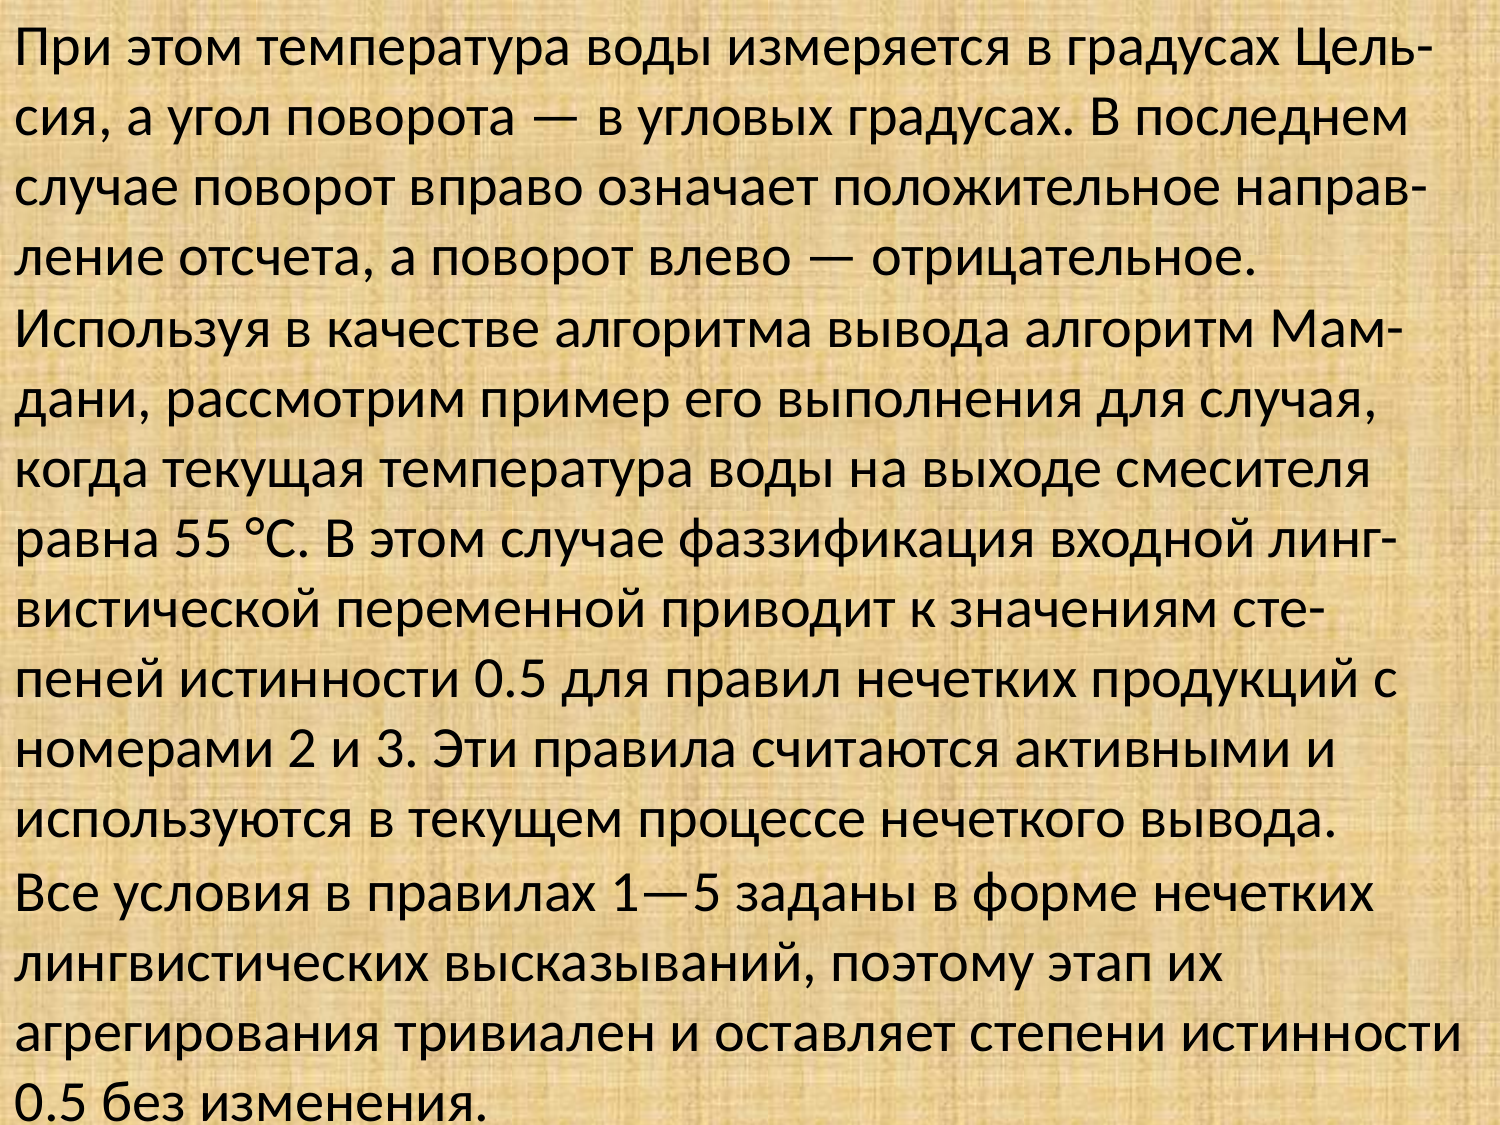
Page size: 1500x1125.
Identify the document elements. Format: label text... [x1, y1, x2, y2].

text_box При этом температура воды измеряется в градусах Цель-сия, а угол поворота — в угловых градусах. В последнем случае поворот вправо означает положительное направ-ление отсчета, а поворот влево — отрицательное. [0, 0, 1500, 281]
text_box Все условия в правилах 1—5 заданы в форме нечетких лингвистических высказываний, поэтому этап их агрегирования тривиален и оставляет степени истинности 0.5 без изменения. [0, 845, 1500, 1125]
text_box Используя в качестве алгоритма вывода алгоритм Мам-дани, рассмотрим пример его выполнения для случая, когда текущая температура воды на выходе смесителя равна 55 °С. В этом случае фаззификация входной линг-вистической переменной приводит к значениям сте- пеней истинности 0.5 для правил нечетких продукций с номерами 2 и 3. Эти правила считаются активными и используются в текущем процессе нечеткого вывода. [0, 281, 1500, 845]
